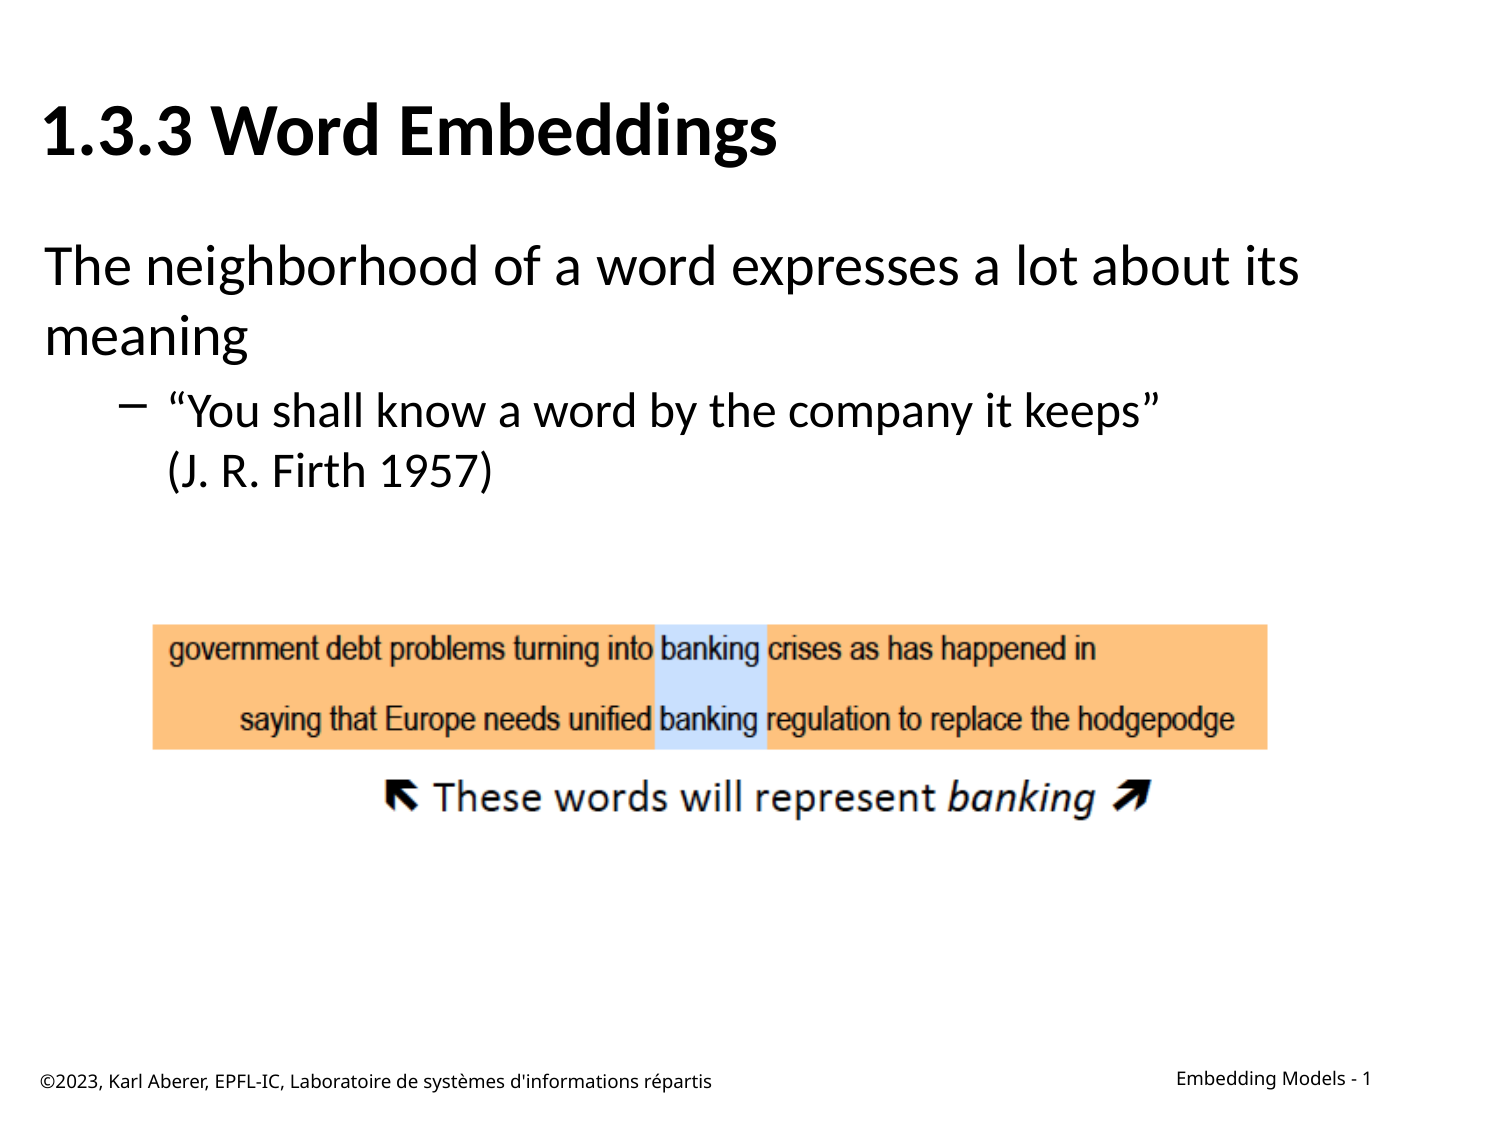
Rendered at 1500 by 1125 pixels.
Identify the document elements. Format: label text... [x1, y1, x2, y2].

list The neighborhood of a word expresses a lot about its meaning “You shall know a word by the company it keeps” (J. R. Firth 1957) [29, 219, 1393, 1046]
picture [125, 609, 1296, 854]
footer ©2023, Karl Aberer, EPFL-IC, Laboratoire de systèmes d'informations répartis [24, 1062, 988, 1101]
title 1.3.3 Word Embeddings [24, 49, 1388, 201]
